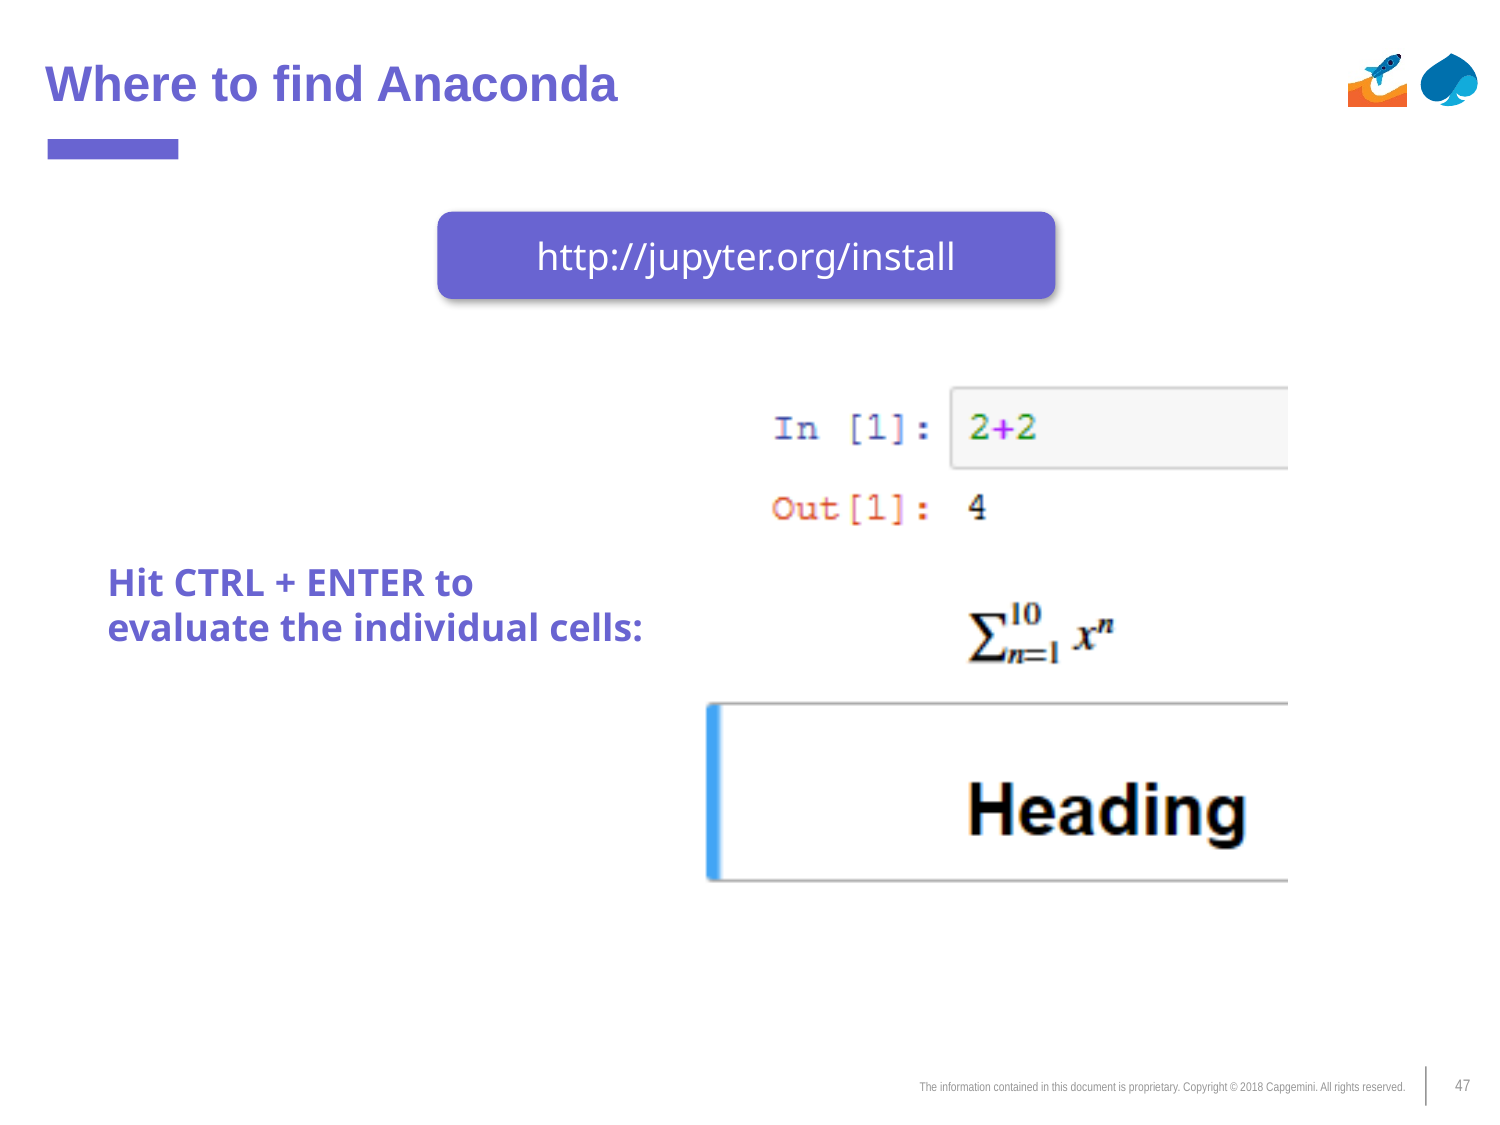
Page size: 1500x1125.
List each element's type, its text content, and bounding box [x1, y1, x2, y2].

text_box Where to find Anaconda [0, 0, 1500, 161]
picture [684, 332, 1288, 919]
text_box [28, 178, 1242, 285]
text_box Hit CTRL + ENTER to evaluate the individual cells: [92, 551, 679, 698]
text_box http://jupyter.org/install [435, 209, 1058, 302]
